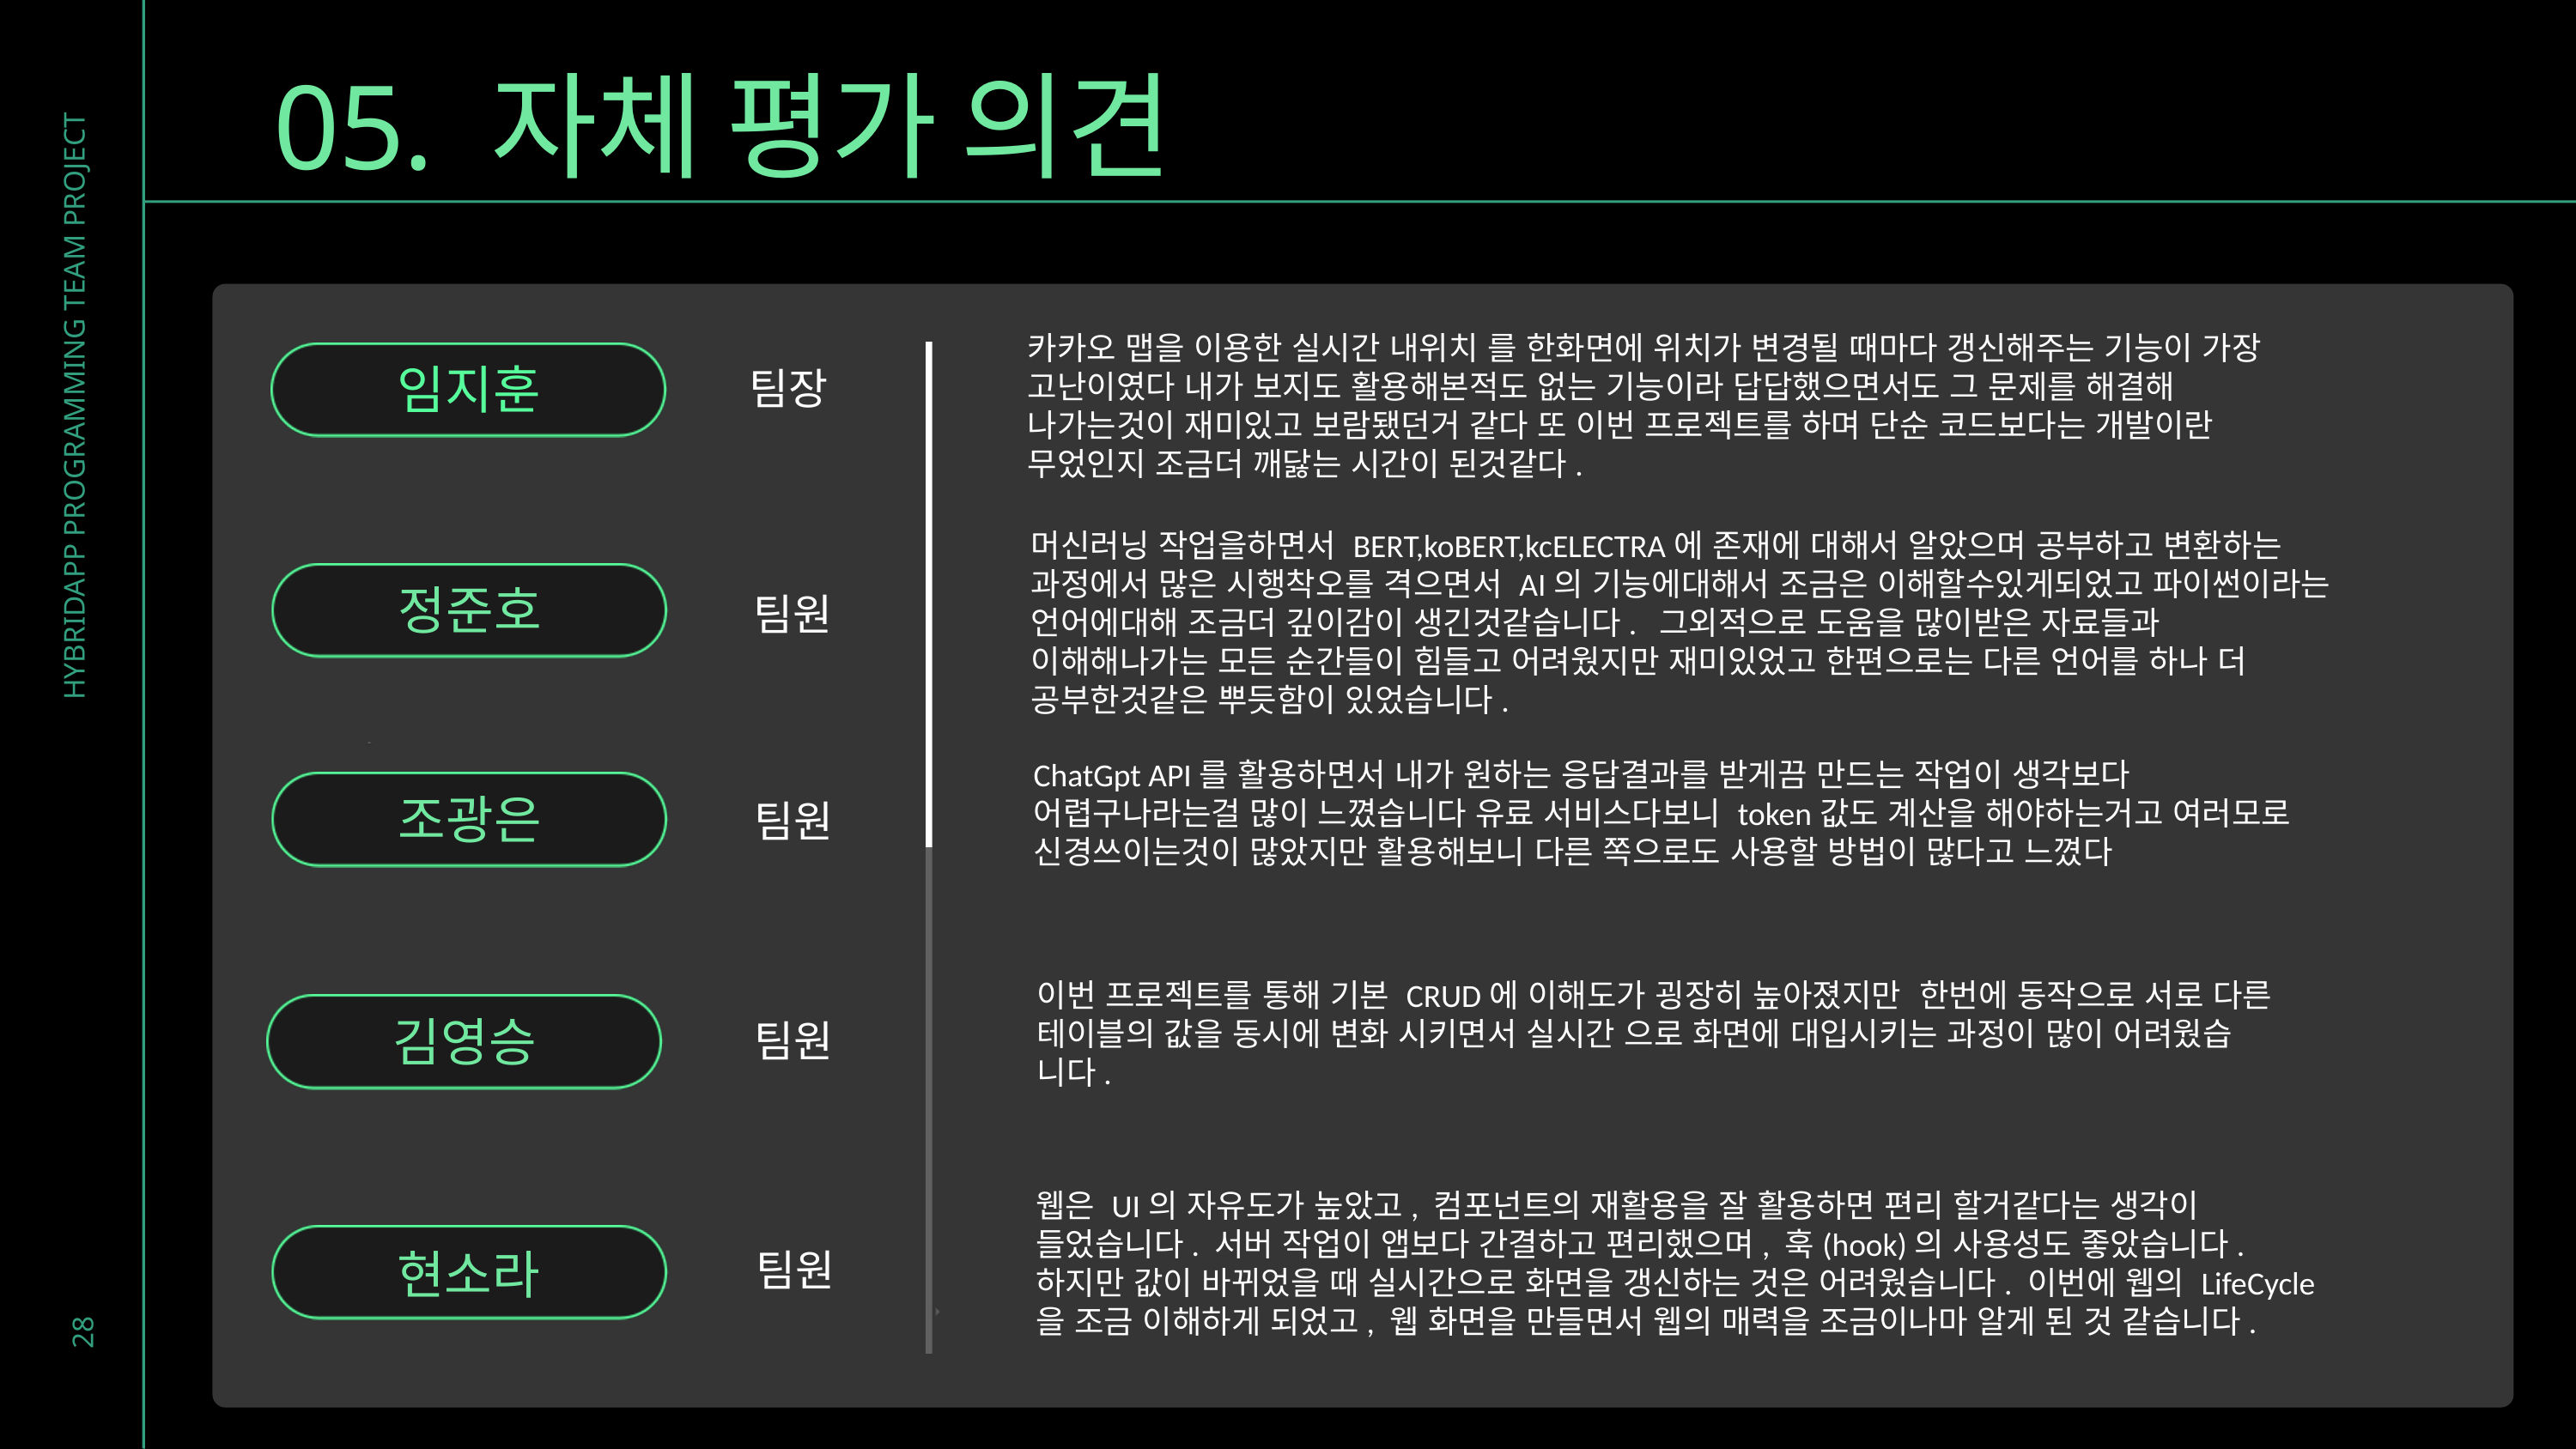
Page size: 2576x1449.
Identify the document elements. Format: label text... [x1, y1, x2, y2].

text_box 05. 자체 평가 의견 [273, 83, 1328, 193]
text_box HYBRIDAPP PROGRAMMING TEAM PROJECT [50, 112, 91, 949]
text_box 28 [58, 773, 100, 1349]
text_box [0, 967, 143, 1449]
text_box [212, 283, 2514, 1408]
text_box [144, 904, 835, 1449]
